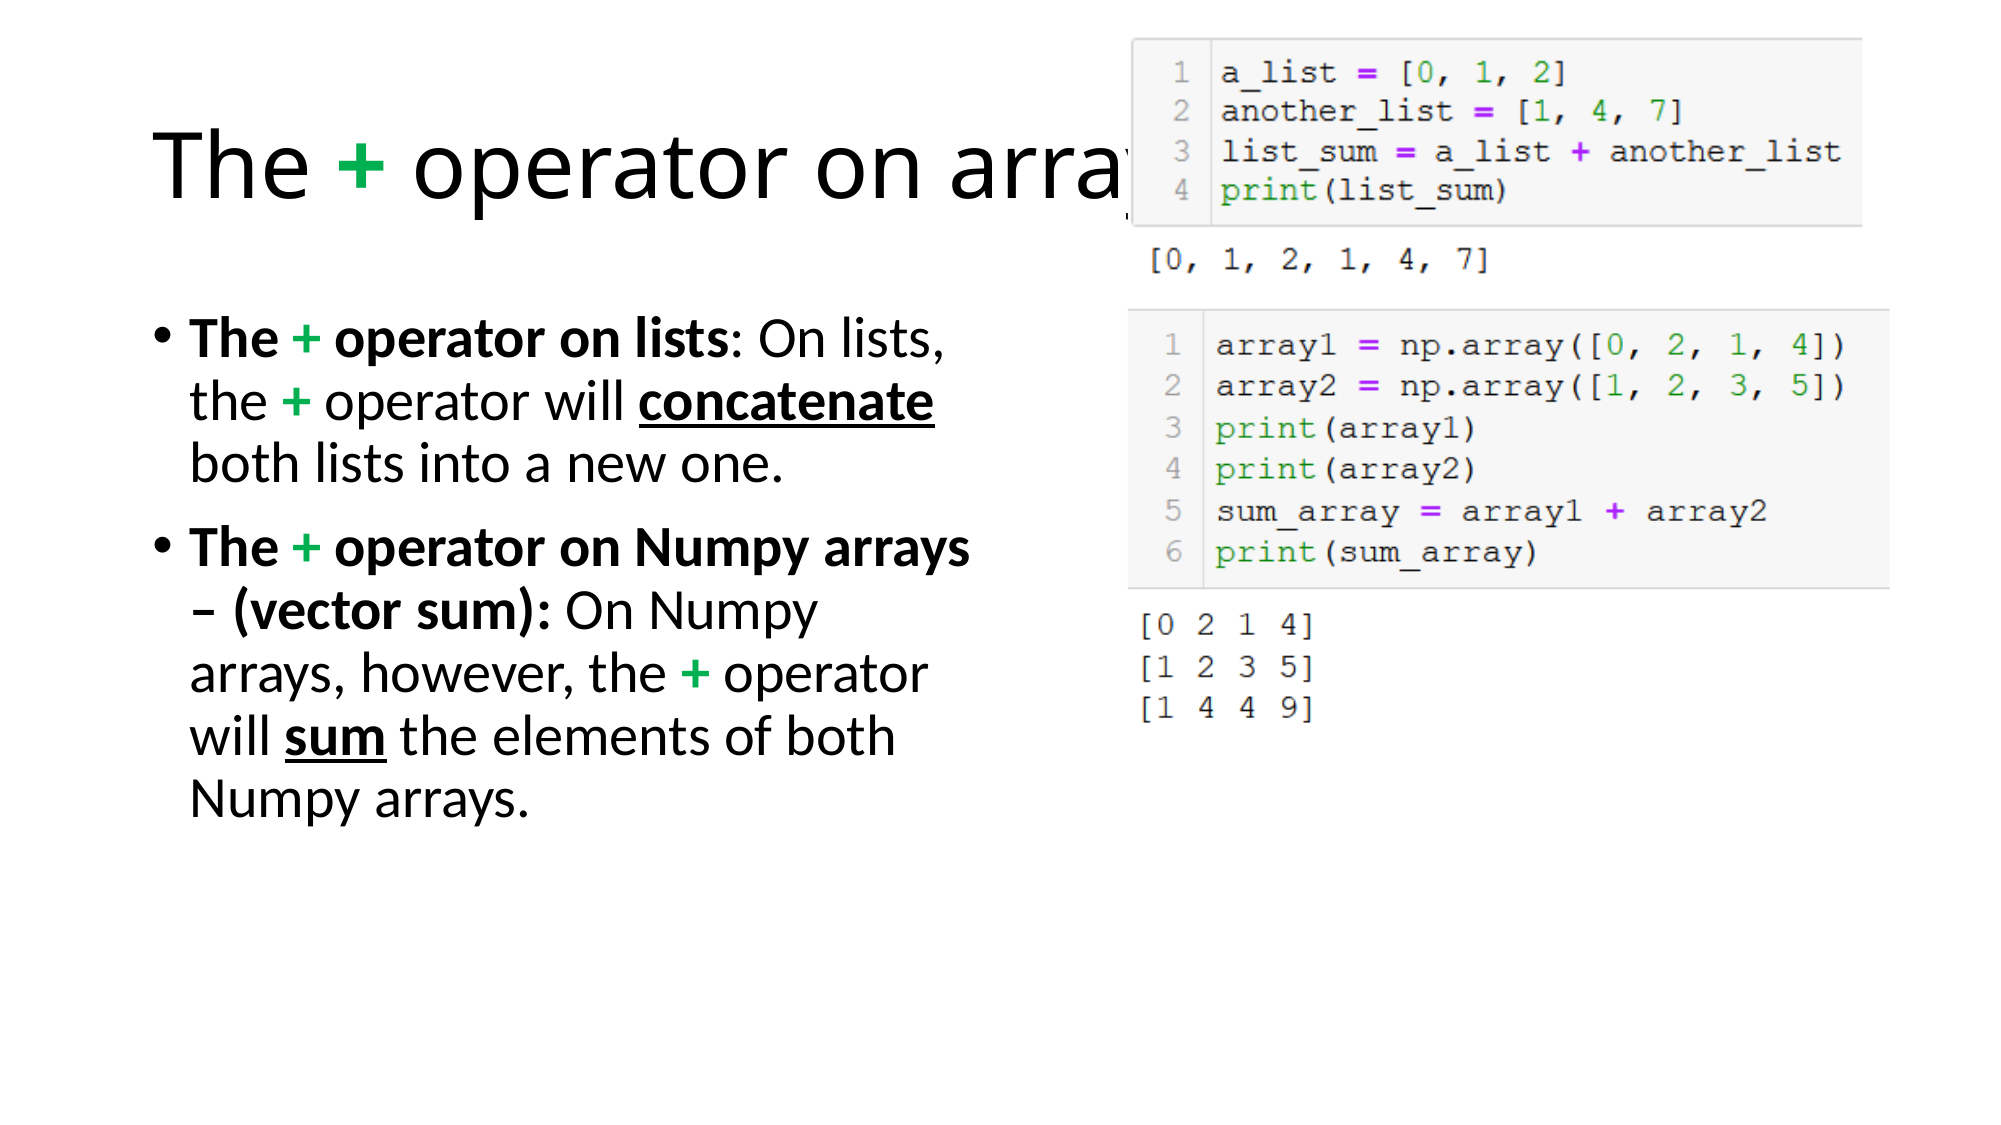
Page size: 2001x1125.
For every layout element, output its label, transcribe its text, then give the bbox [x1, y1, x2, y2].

title The + operator on arrays [137, 59, 1127, 278]
picture [1127, 23, 1890, 748]
list The + operator on lists: On lists, the + operator will concatenate both lists into a new one. The + operator on Numpy arrays – (vector sum): On Numpy arrays, however, the + operator will sum the elements of both Numpy arrays. [137, 299, 988, 1122]
